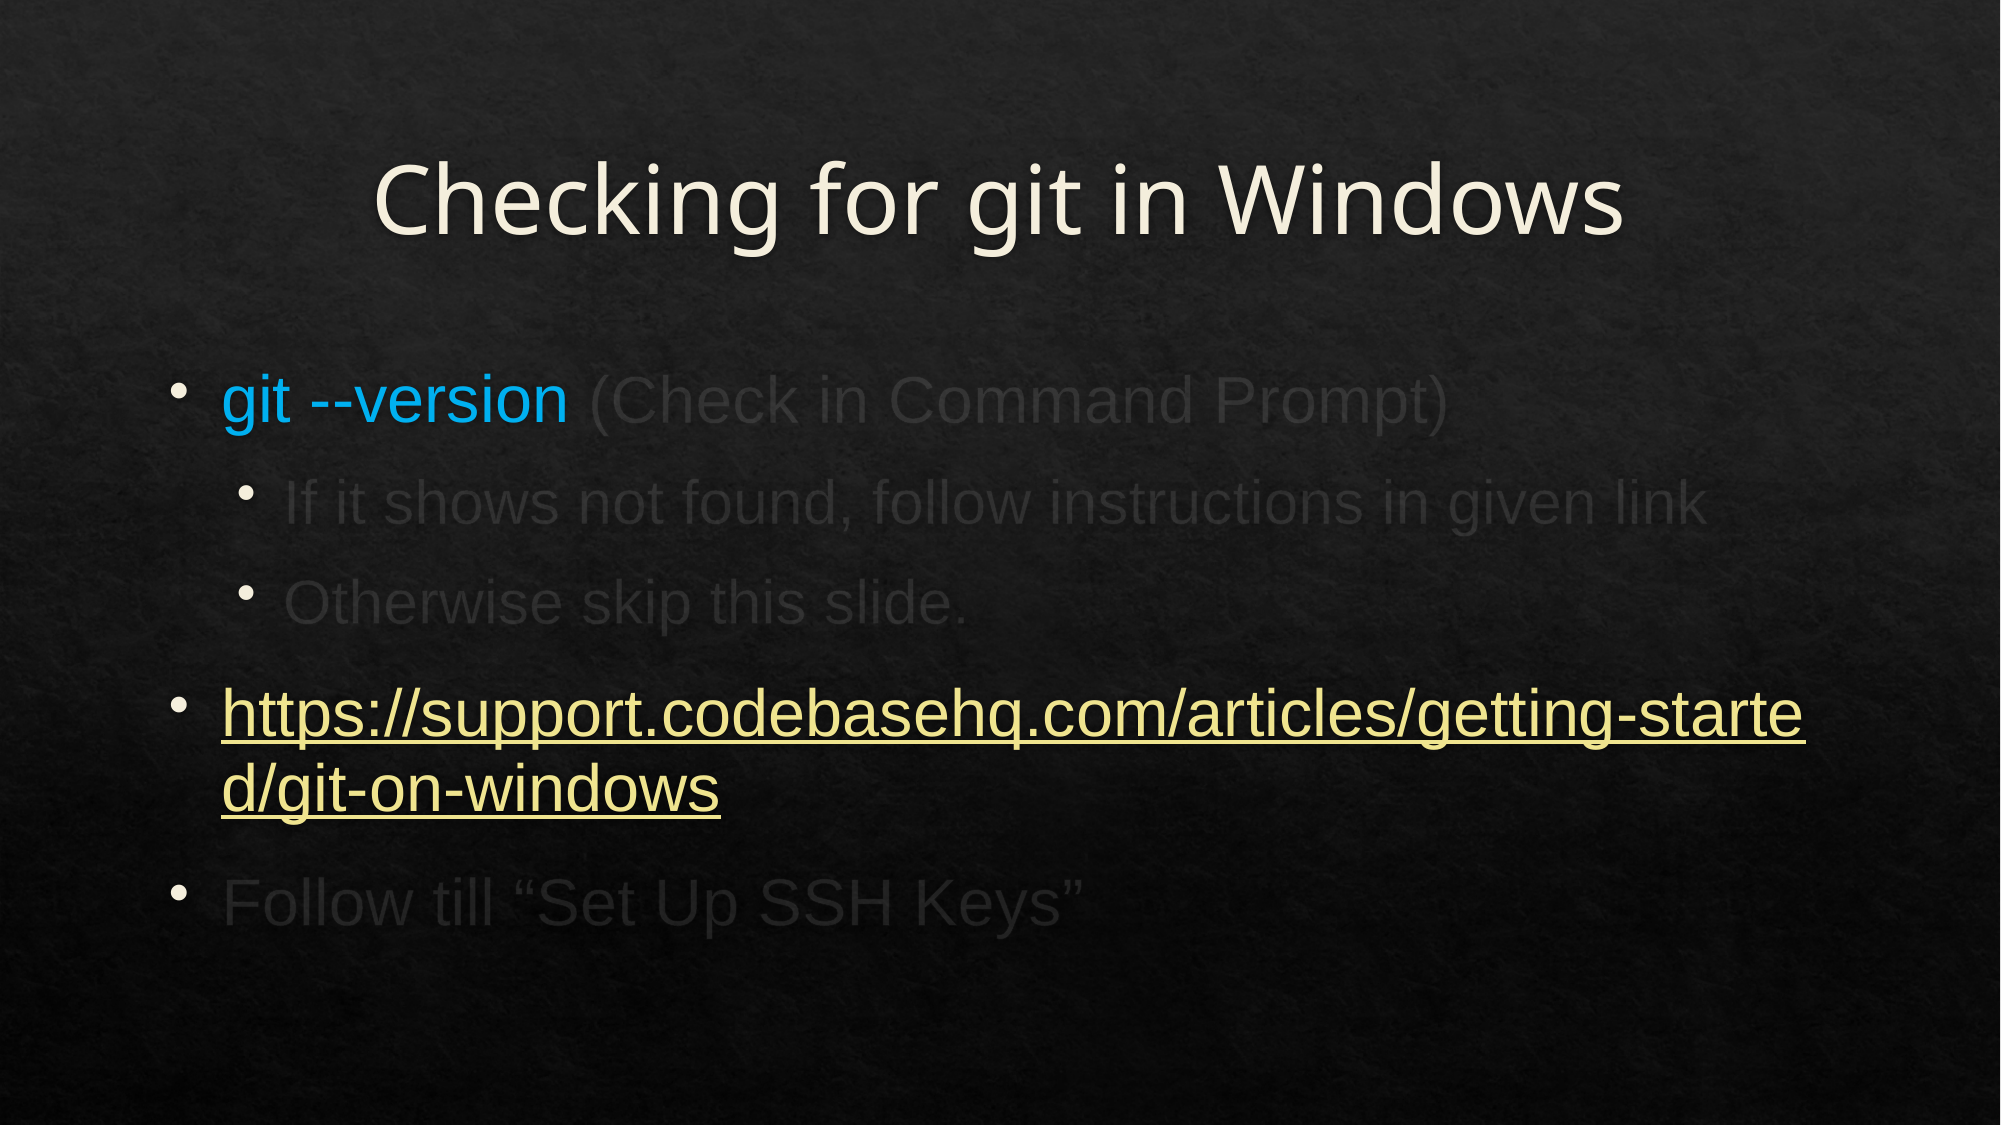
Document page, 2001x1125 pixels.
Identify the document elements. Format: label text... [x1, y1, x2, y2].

list git --version (Check in Command Prompt) If it shows not found, follow instructions in given link Otherwise skip this slide. https://support.codebasehq.com/articles/getting-started/git-on-windows Follow till “Set Up SSH Keys” [149, 340, 1849, 1025]
title Checking for git in Windows [149, 99, 1849, 307]
